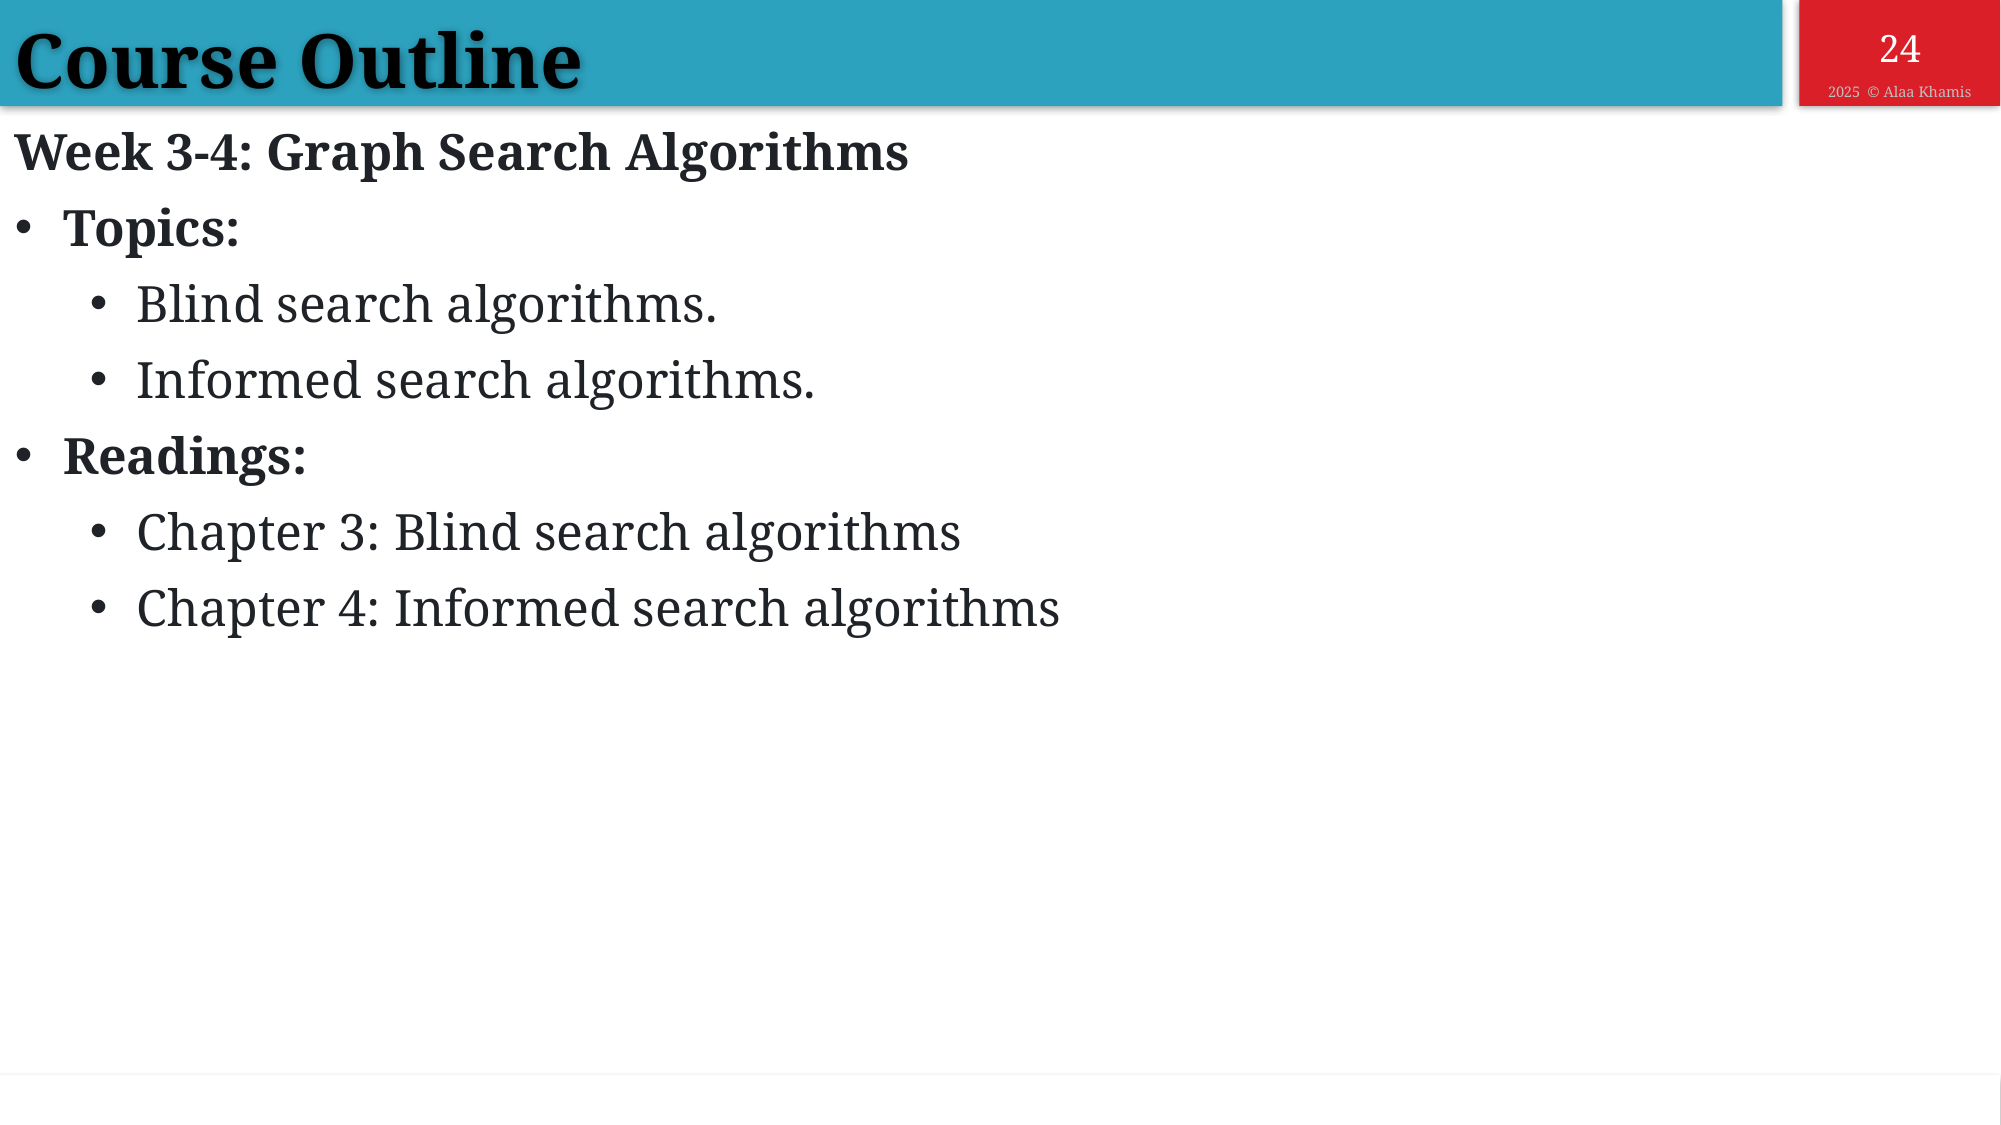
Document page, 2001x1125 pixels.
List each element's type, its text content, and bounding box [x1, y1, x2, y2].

text_box Week 3-4: Graph Search Algorithms Topics: Blind search algorithms. Informed search algorithms. Readings: Chapter 3: Blind search algorithms Chapter 4: Informed search algorithms [0, 106, 2000, 644]
text_box Course Outline [0, 0, 1753, 106]
